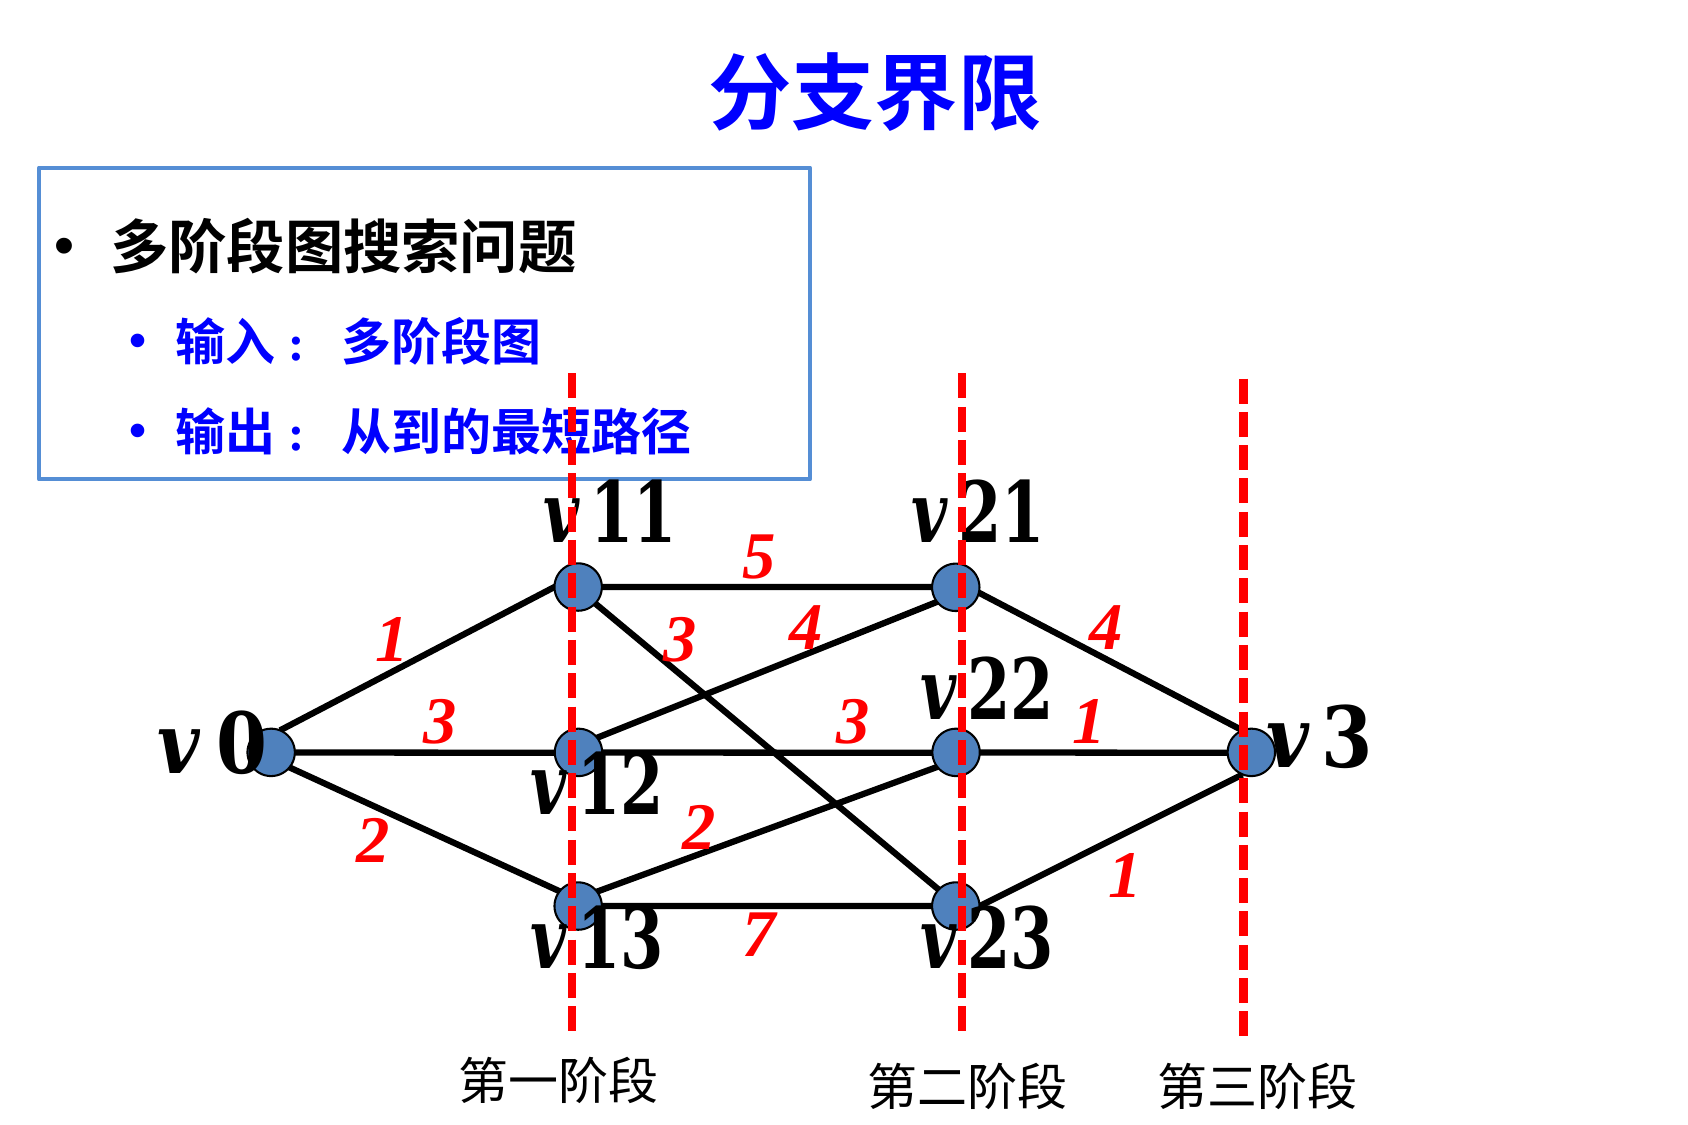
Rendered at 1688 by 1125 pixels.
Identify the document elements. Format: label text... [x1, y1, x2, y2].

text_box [1247, 468, 1375, 989]
text_box 第一阶段 [443, 1041, 691, 1117]
text_box 第三阶段 [1143, 1048, 1390, 1123]
text_box 分支界限 [693, 33, 1057, 149]
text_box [156, 468, 567, 989]
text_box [967, 468, 1239, 989]
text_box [576, 468, 957, 989]
text_box 第二阶段 [852, 1048, 1100, 1123]
